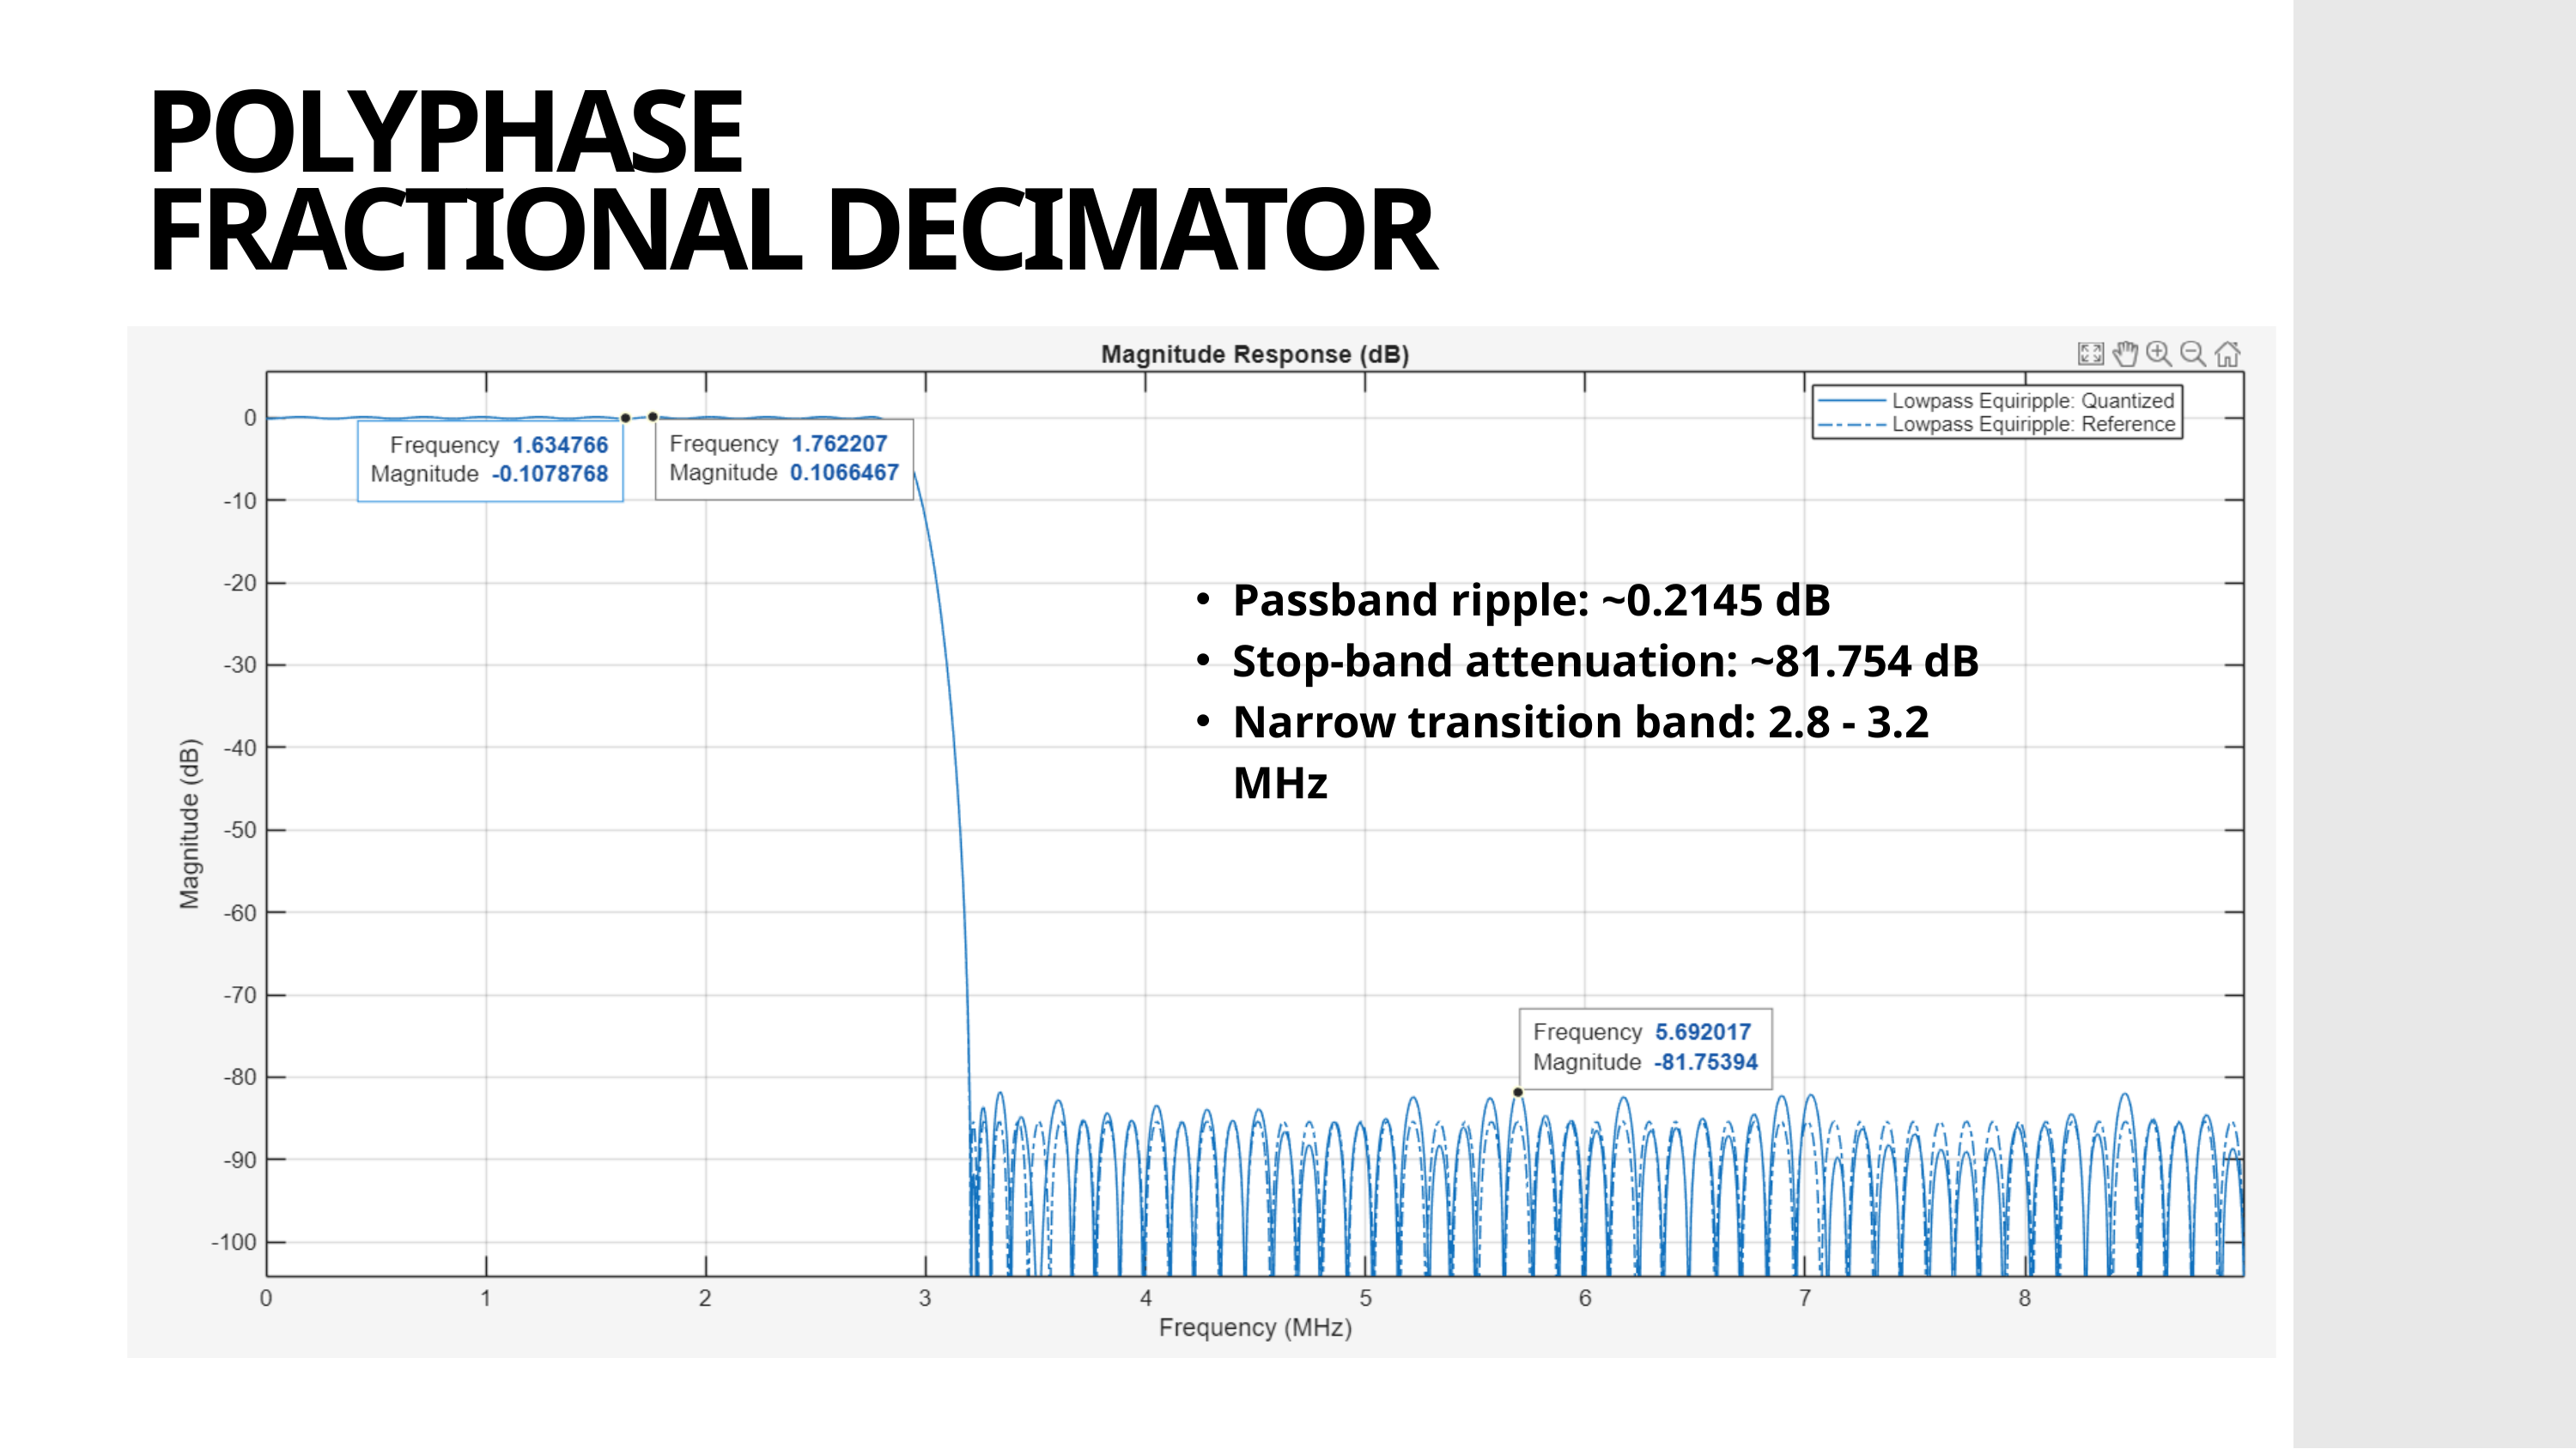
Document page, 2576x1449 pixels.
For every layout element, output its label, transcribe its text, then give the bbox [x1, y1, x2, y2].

text_box POLYPHASE FRACTIONAL DECIMATOR [144, 96, 1596, 293]
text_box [2293, 0, 2576, 1449]
text_box Passband ripple: ~0.2145 dB Stop-band attenuation: ~81.754 dB Narrow transition band: 2.8 - 3.2 MHz [1158, 563, 2034, 808]
text_box [127, 326, 2276, 1359]
